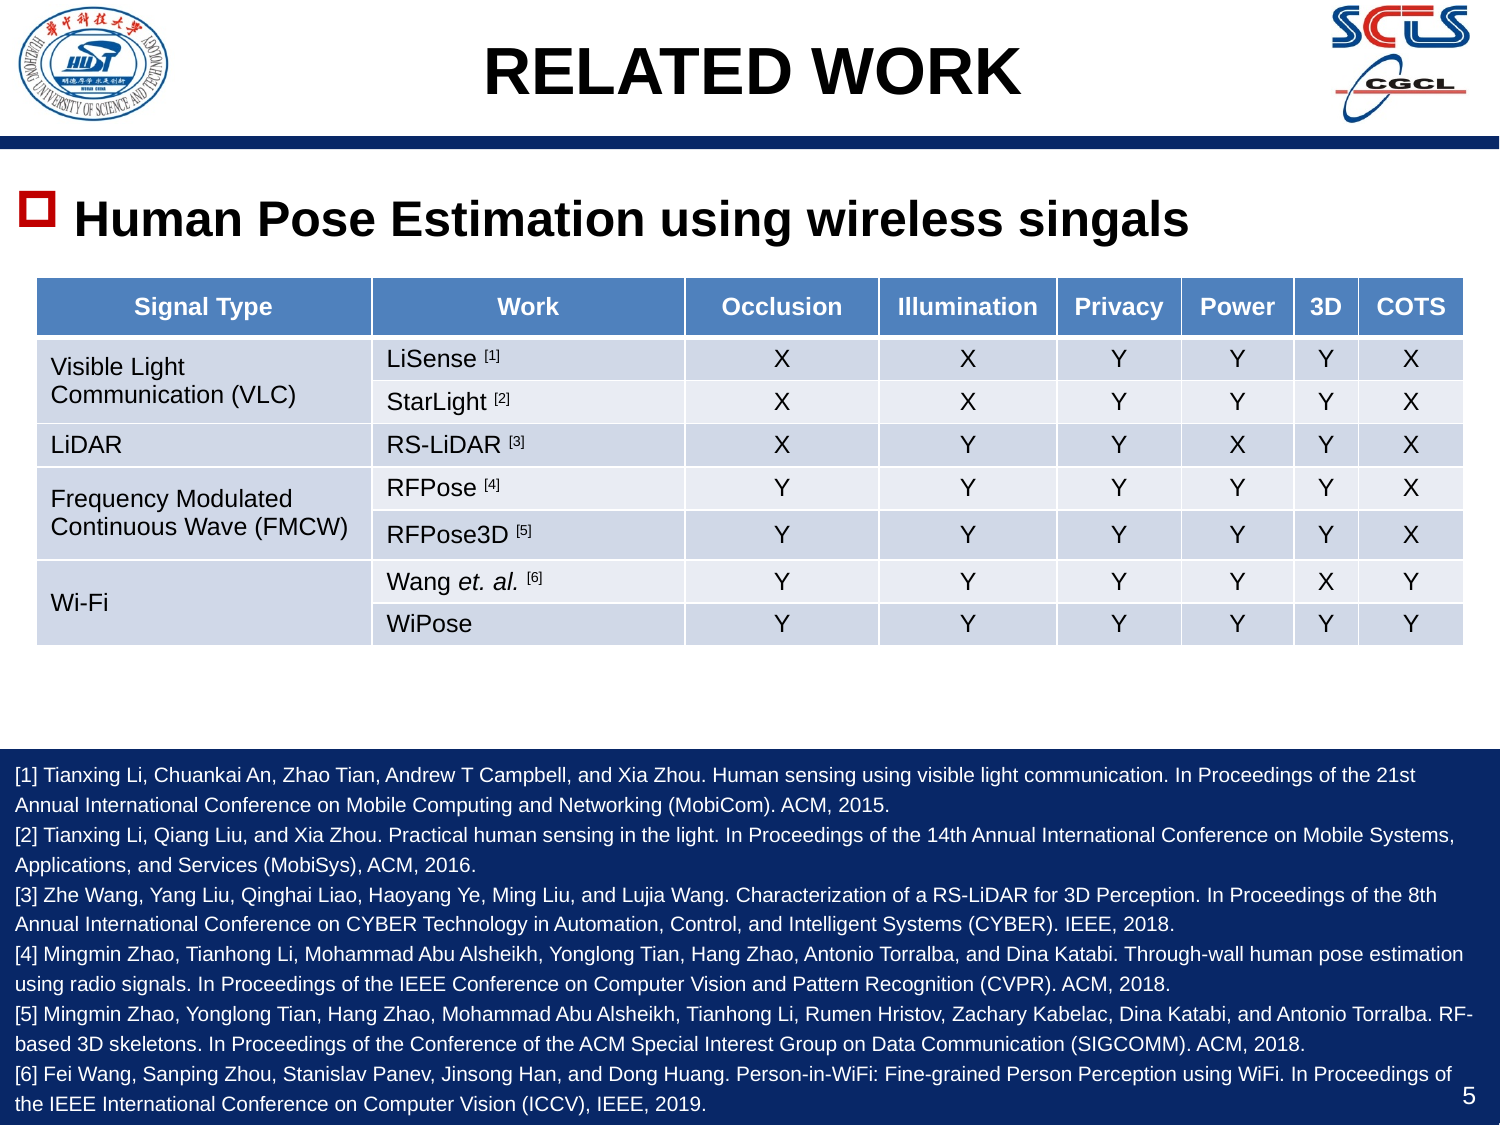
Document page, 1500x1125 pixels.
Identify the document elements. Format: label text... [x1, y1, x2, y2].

table_cell Y [1182, 381, 1293, 423]
table_cell Y [686, 604, 878, 645]
table_cell Y [1295, 468, 1358, 509]
table_cell Y [1295, 381, 1358, 423]
table_cell Y [1058, 468, 1181, 509]
table_cell LiSense [1] [373, 340, 684, 380]
picture [1332, 53, 1470, 124]
table_cell X [880, 340, 1056, 380]
table_cell Y [1058, 424, 1181, 466]
table_cell Y [1058, 511, 1181, 559]
table_cell Y [1182, 604, 1293, 645]
table_cell Y [1359, 561, 1463, 602]
table_cell X [1359, 340, 1463, 380]
table_cell Y [1058, 381, 1181, 423]
table_cell Y [1295, 340, 1358, 380]
table_header COTS [1359, 278, 1463, 335]
slide_number 4 [1438, 1065, 1500, 1125]
table_cell LiDAR [37, 424, 371, 466]
table_header Signal Type [37, 278, 371, 335]
table_cell X [1359, 424, 1463, 466]
picture [1332, 5, 1470, 49]
table_cell Y [880, 604, 1056, 645]
table_cell X [1295, 561, 1358, 602]
table_cell Y [1058, 604, 1181, 645]
table_cell RFPose3D [5] [373, 511, 684, 559]
picture [12, 4, 174, 124]
table_cell Y [686, 468, 878, 509]
table_cell Wi-Fi [37, 561, 371, 645]
table_cell Y [686, 561, 878, 602]
table_cell Y [880, 468, 1056, 509]
table_cell Frequency Modulated Continuous Wave (FMCW) [37, 468, 371, 559]
table_cell X [1359, 468, 1463, 509]
title RELATED WORK [174, 0, 1332, 137]
table_cell X [1182, 424, 1293, 466]
table_cell Y [880, 424, 1056, 466]
table_cell Y [1295, 424, 1358, 466]
text_box [1] Tianxing Li, Chuankai An, Zhao Tian, Andrew T Campbell, and Xia Zhou. Human sensing using visible light communication. In Proceedings of the 21st Annual International Conference on Mobile Computing and Networking (MobiCom). ACM, 2015. [2] Tianxing Li, Qiang Liu, and Xia Zhou. Practical human sensing in the light. In Proceedings of the 14th Annual International Conference on Mobile Systems, Applications, and Services (MobiSys), ACM, 2016. [3] Zhe Wang, Yang Liu, Qinghai Liao, Haoyang Ye, Ming Liu, and Lujia Wang. Characterization of a RS-LiDAR for 3D Perception. In Proceedings of the 8th Annual International Conference on CYBER Technology in Automation, Control, and Intelligent Systems (CYBER). IEEE, 2018. [4] Mingmin Zhao, Tianhong Li, Mohammad Abu Alsheikh, Yonglong Tian, Hang Zhao, Antonio Torralba, and Dina Katabi. Through-wall human pose estimation using radio signals. In Proceedings of the IEEE Conference on Computer Vision and Pattern Recognition (CVPR). ACM, 2018. [5] Mingmin Zhao, Yonglong Tian, Hang Zhao, Mohammad Abu Alsheikh, Tianhong Li, Rumen Hristov, Zachary Kabelac, Dina Katabi, and Antonio Torralba. RF-based 3D skeletons. In Proceedings of the Conference of the ACM Special Interest Group on Data Communication (SIGCOMM). ACM, 2018. [6] Fei Wang, Sanping Zhou, Stanislav Panev, Jinsong Han, and Dong Huang. Person-in-WiFi: Fine-grained Person Perception using WiFi. In Proceedings of the IEEE International Conference on Computer Vision (ICCV), IEEE, 2019. [0, 749, 1500, 1124]
table_cell Y [1182, 561, 1293, 602]
table_cell Y [1182, 340, 1293, 380]
table_cell Visible Light Communication (VLC) [37, 340, 371, 423]
table_cell RS-LiDAR [3] [373, 424, 684, 466]
table_cell X [880, 381, 1056, 423]
table_header Illumination [880, 278, 1056, 335]
table_cell Y [880, 561, 1056, 602]
table_cell X [1359, 511, 1463, 559]
table_cell RFPose [4] [373, 468, 684, 509]
table_cell X [686, 381, 878, 423]
table_cell Y [1295, 511, 1358, 559]
table_cell WiPose [373, 604, 684, 645]
table_cell Y [686, 511, 878, 559]
table_header Work [373, 278, 684, 335]
table_header Privacy [1058, 278, 1181, 335]
table_cell StarLight [2] [373, 381, 684, 423]
table_cell Y [1295, 604, 1358, 645]
table_cell Y [1359, 604, 1463, 645]
table_cell X [1359, 381, 1463, 423]
table_cell Wang et. al. [6] [373, 561, 684, 602]
table_cell Y [880, 511, 1056, 559]
table_header Occlusion [686, 278, 878, 335]
table_cell Y [1058, 340, 1181, 380]
table_cell Y [1058, 561, 1181, 602]
list Human Pose Estimation using wireless singals [0, 148, 1500, 248]
table_cell Y [1182, 511, 1293, 559]
table_cell Y [1182, 468, 1293, 509]
table_header 3D [1295, 278, 1358, 335]
table_cell X [686, 340, 878, 380]
table_cell X [686, 424, 878, 466]
table_header Power [1182, 278, 1293, 335]
